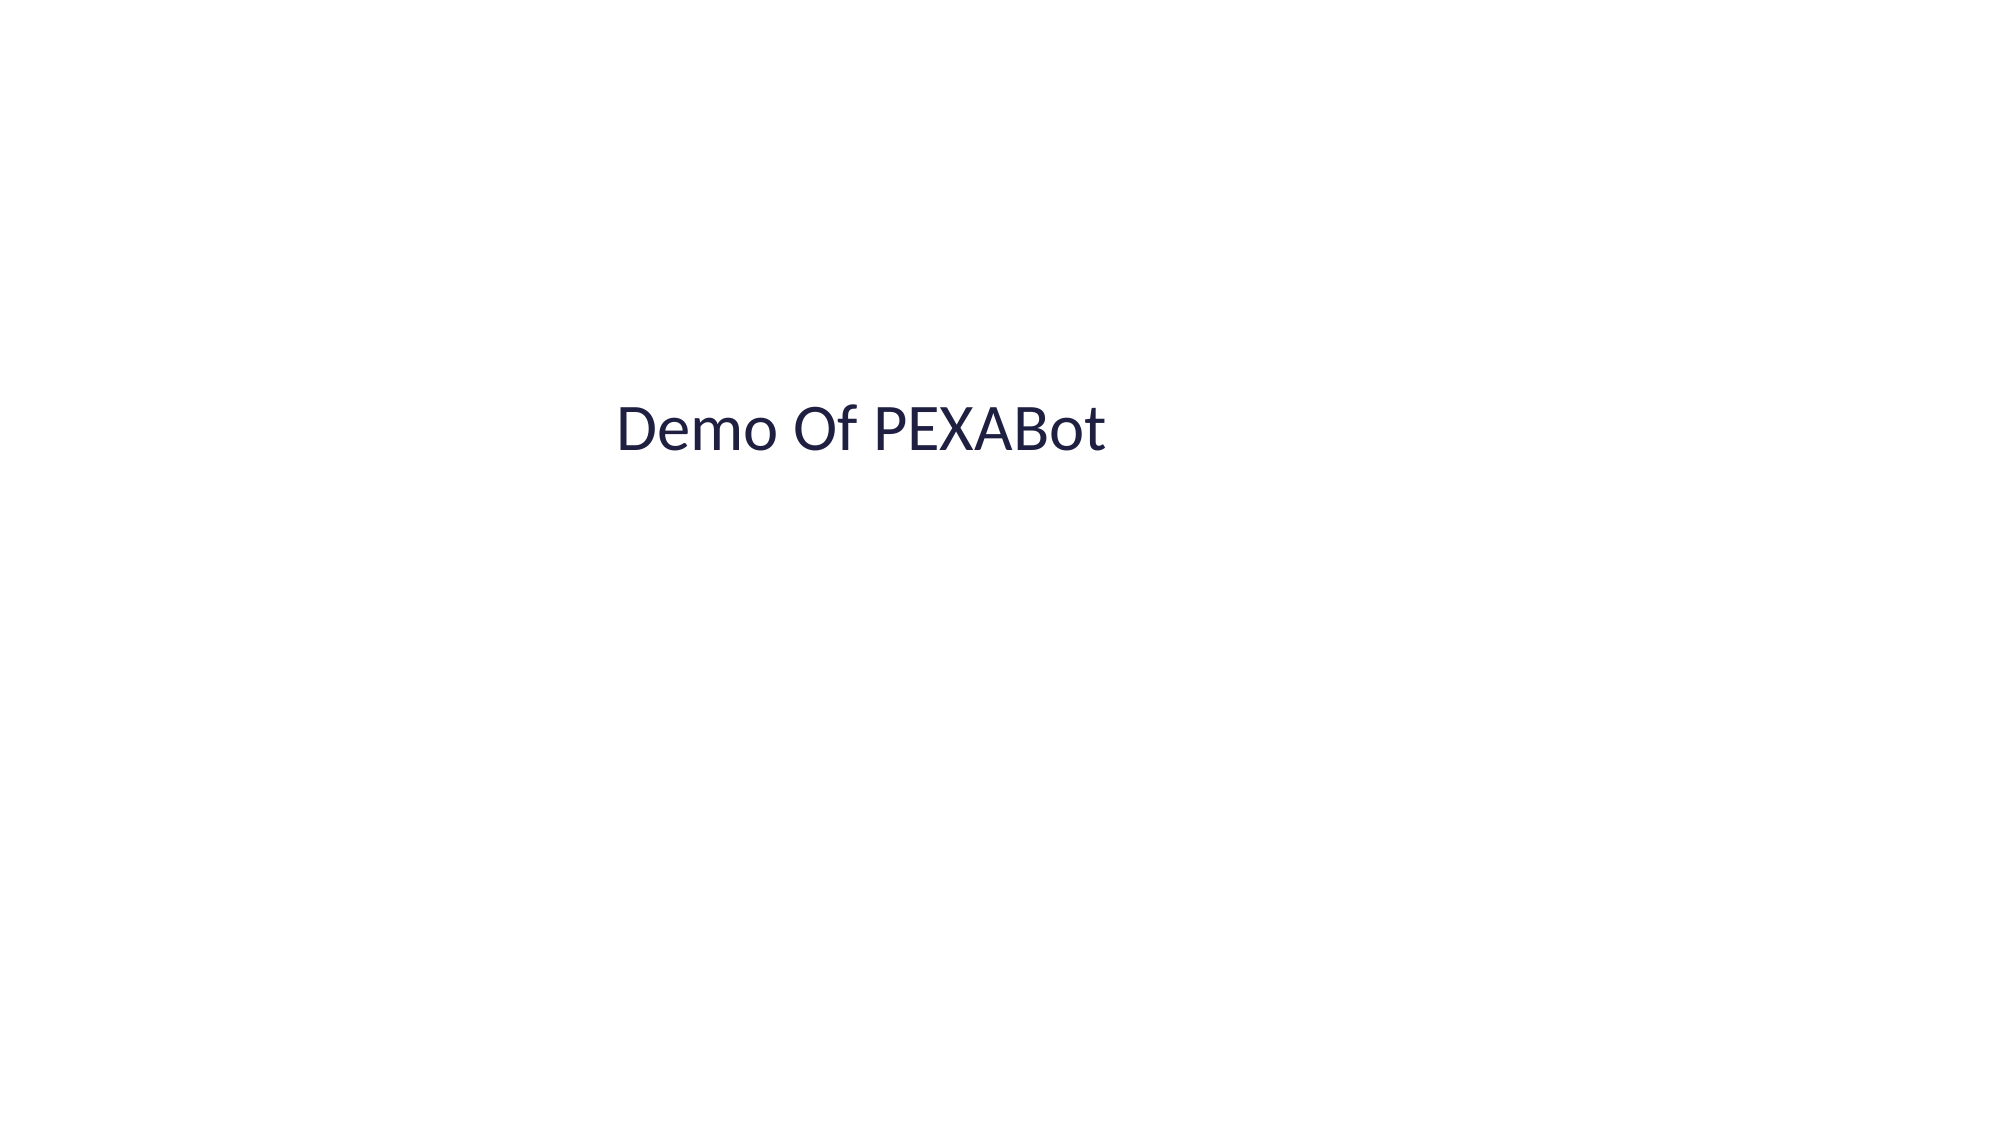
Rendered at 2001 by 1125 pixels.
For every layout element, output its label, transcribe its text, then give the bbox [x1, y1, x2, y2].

text_box Demo Of PEXABot [601, 376, 1681, 471]
